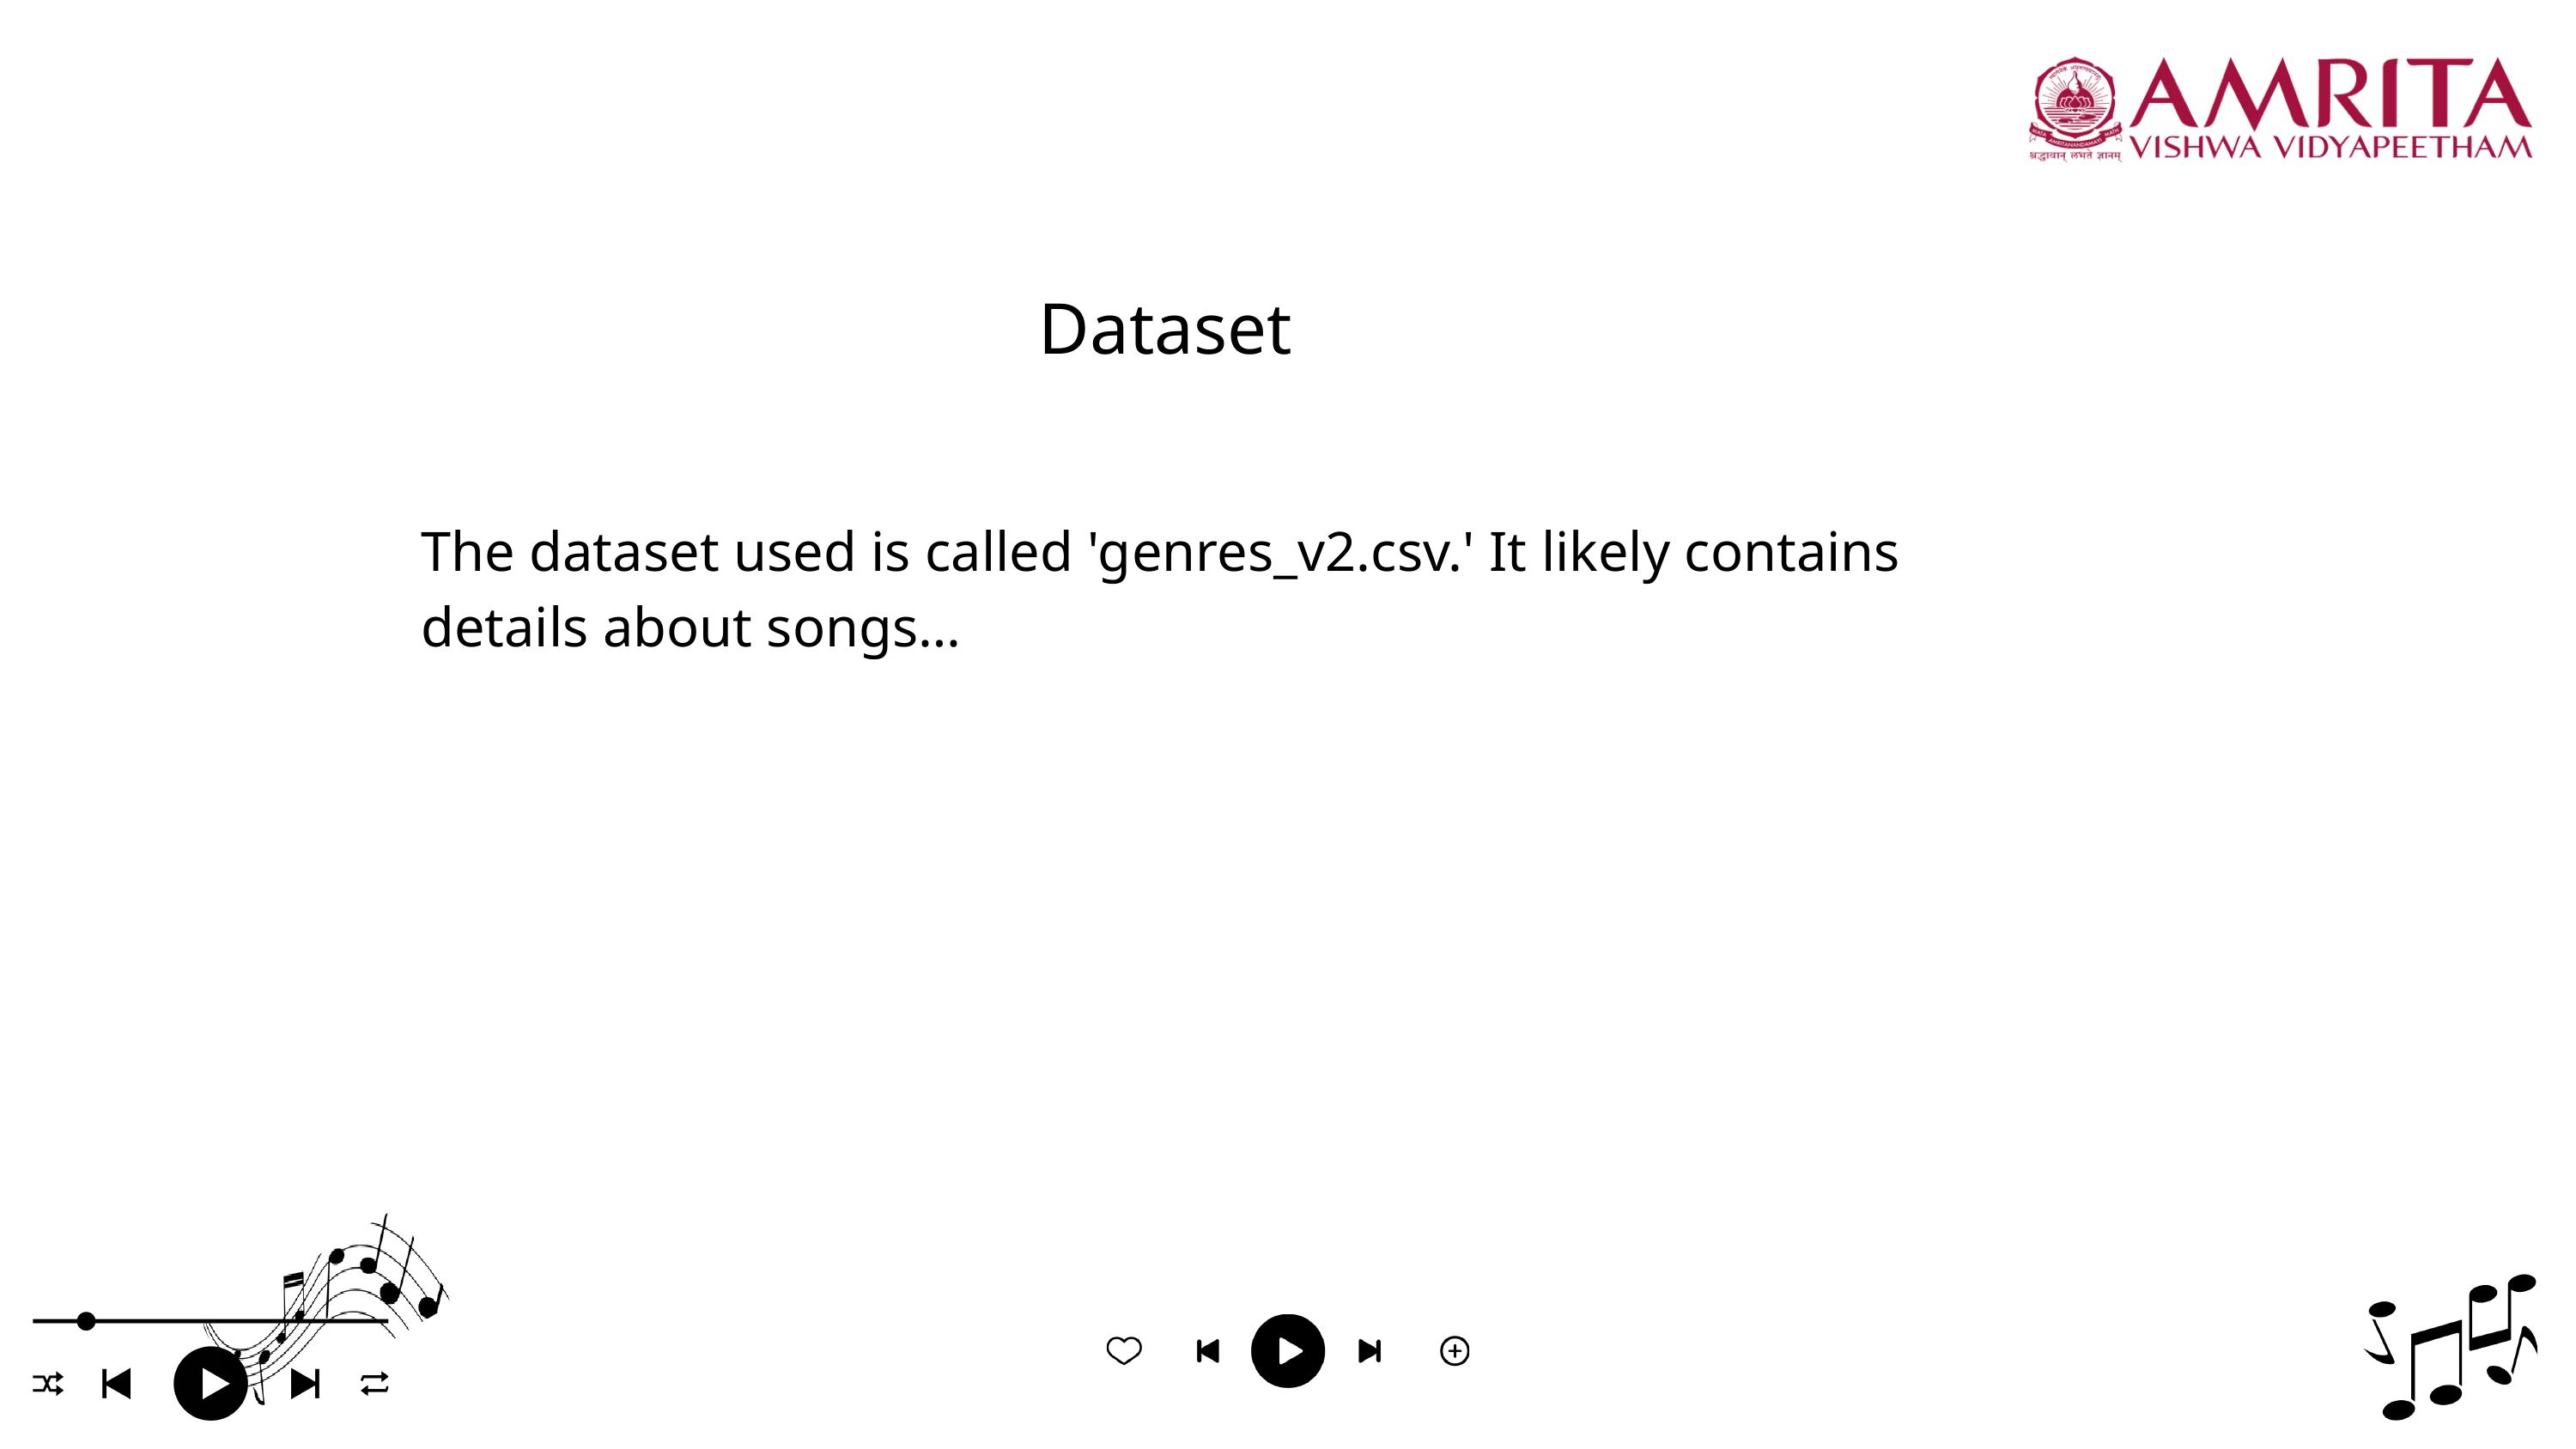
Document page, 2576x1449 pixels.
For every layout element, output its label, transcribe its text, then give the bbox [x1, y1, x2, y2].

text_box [33, 1207, 454, 1421]
text_box Dataset [592, 270, 1740, 368]
text_box [1106, 1314, 1470, 1389]
text_box The dataset used is called 'genres_v2.csv.' It likely contains details about songs… [421, 506, 2055, 658]
text_box [2363, 1274, 2538, 1421]
text_box [2023, 39, 2538, 173]
